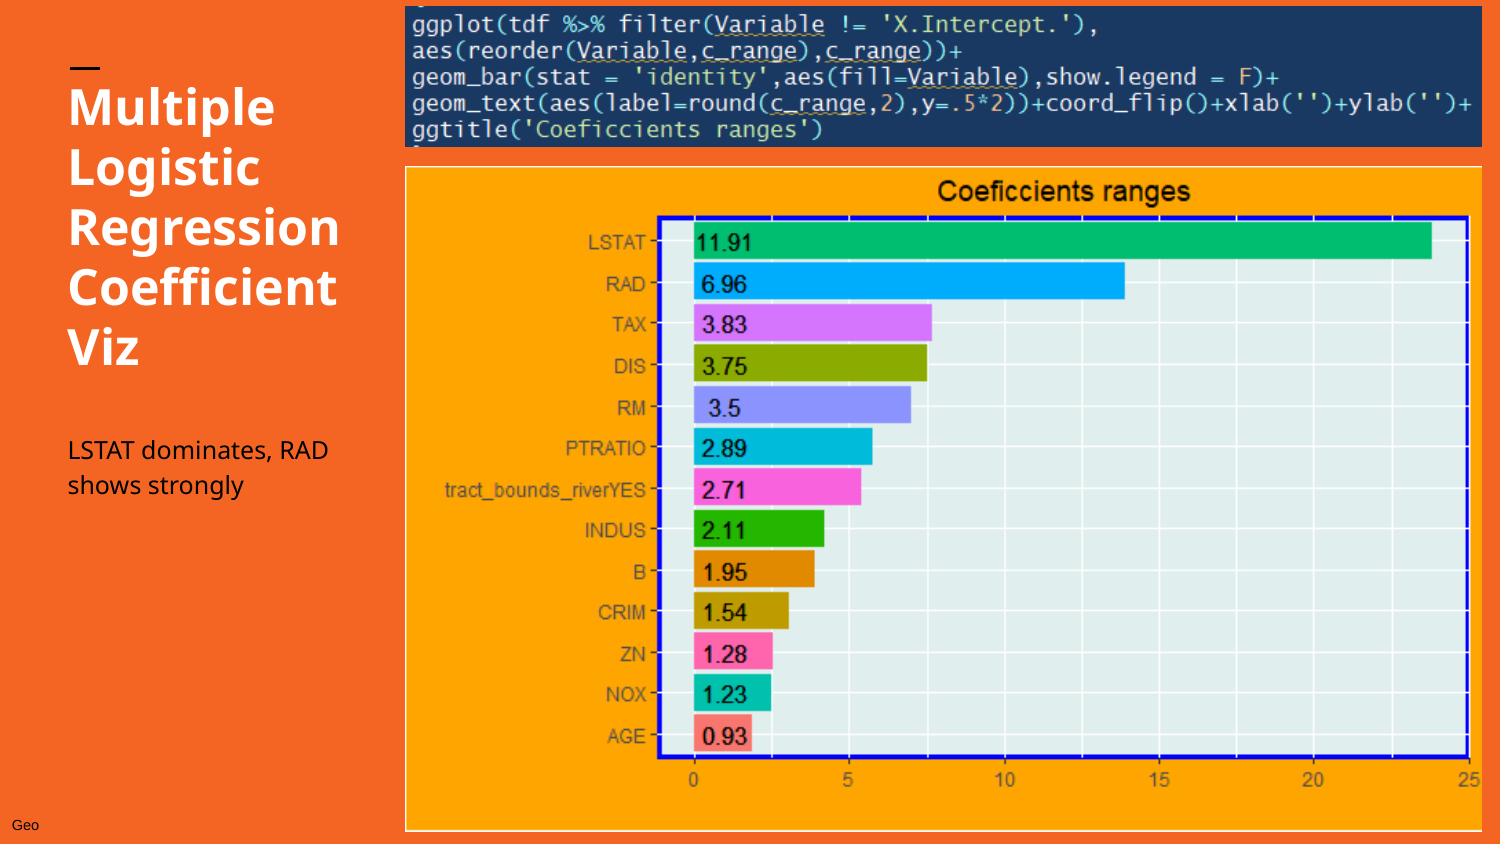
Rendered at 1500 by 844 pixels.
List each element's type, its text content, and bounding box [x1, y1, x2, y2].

picture [405, 5, 1482, 147]
title Multiple Logistic Regression Coefficient Viz [52, 266, 367, 391]
picture [405, 166, 1482, 832]
text_box Geo [0, 802, 80, 830]
list LSTAT dominates, RAD shows strongly [52, 415, 387, 687]
